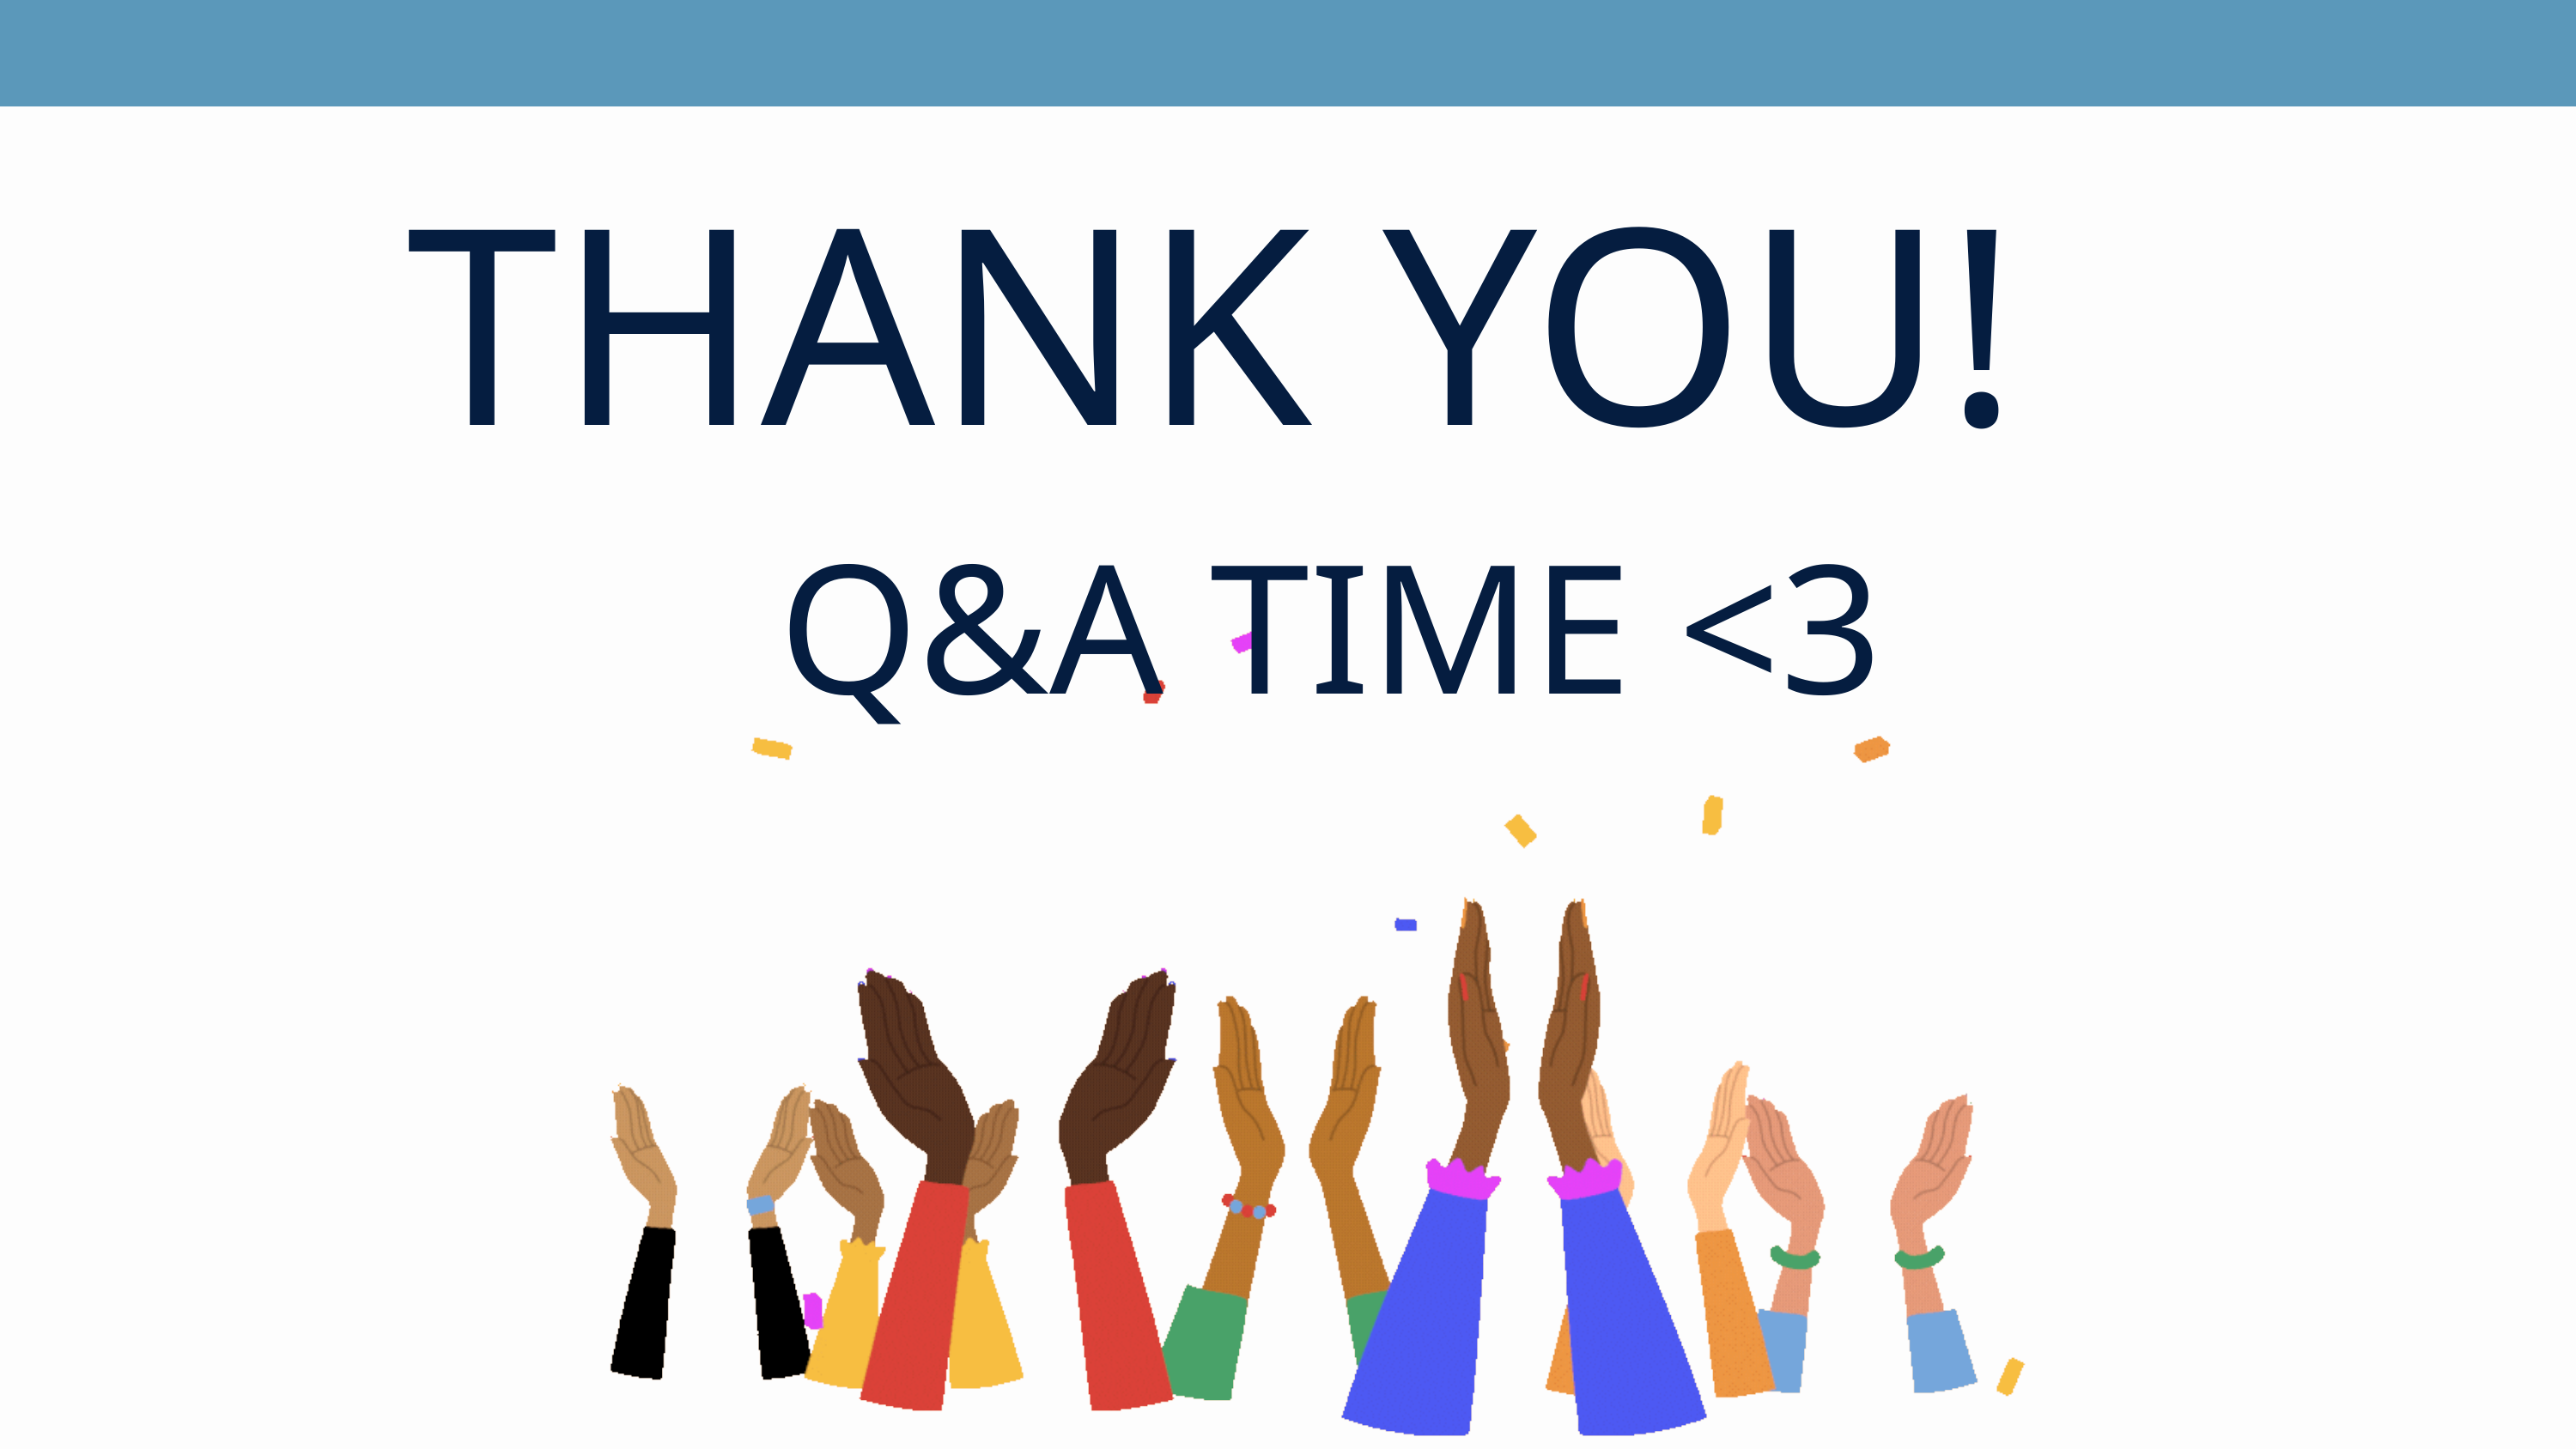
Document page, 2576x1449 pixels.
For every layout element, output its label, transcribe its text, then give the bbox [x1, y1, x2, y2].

text_box THANK YOU! Q&A TIME <3 [406, 117, 2238, 731]
picture [608, 615, 2178, 1449]
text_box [0, 0, 2576, 107]
